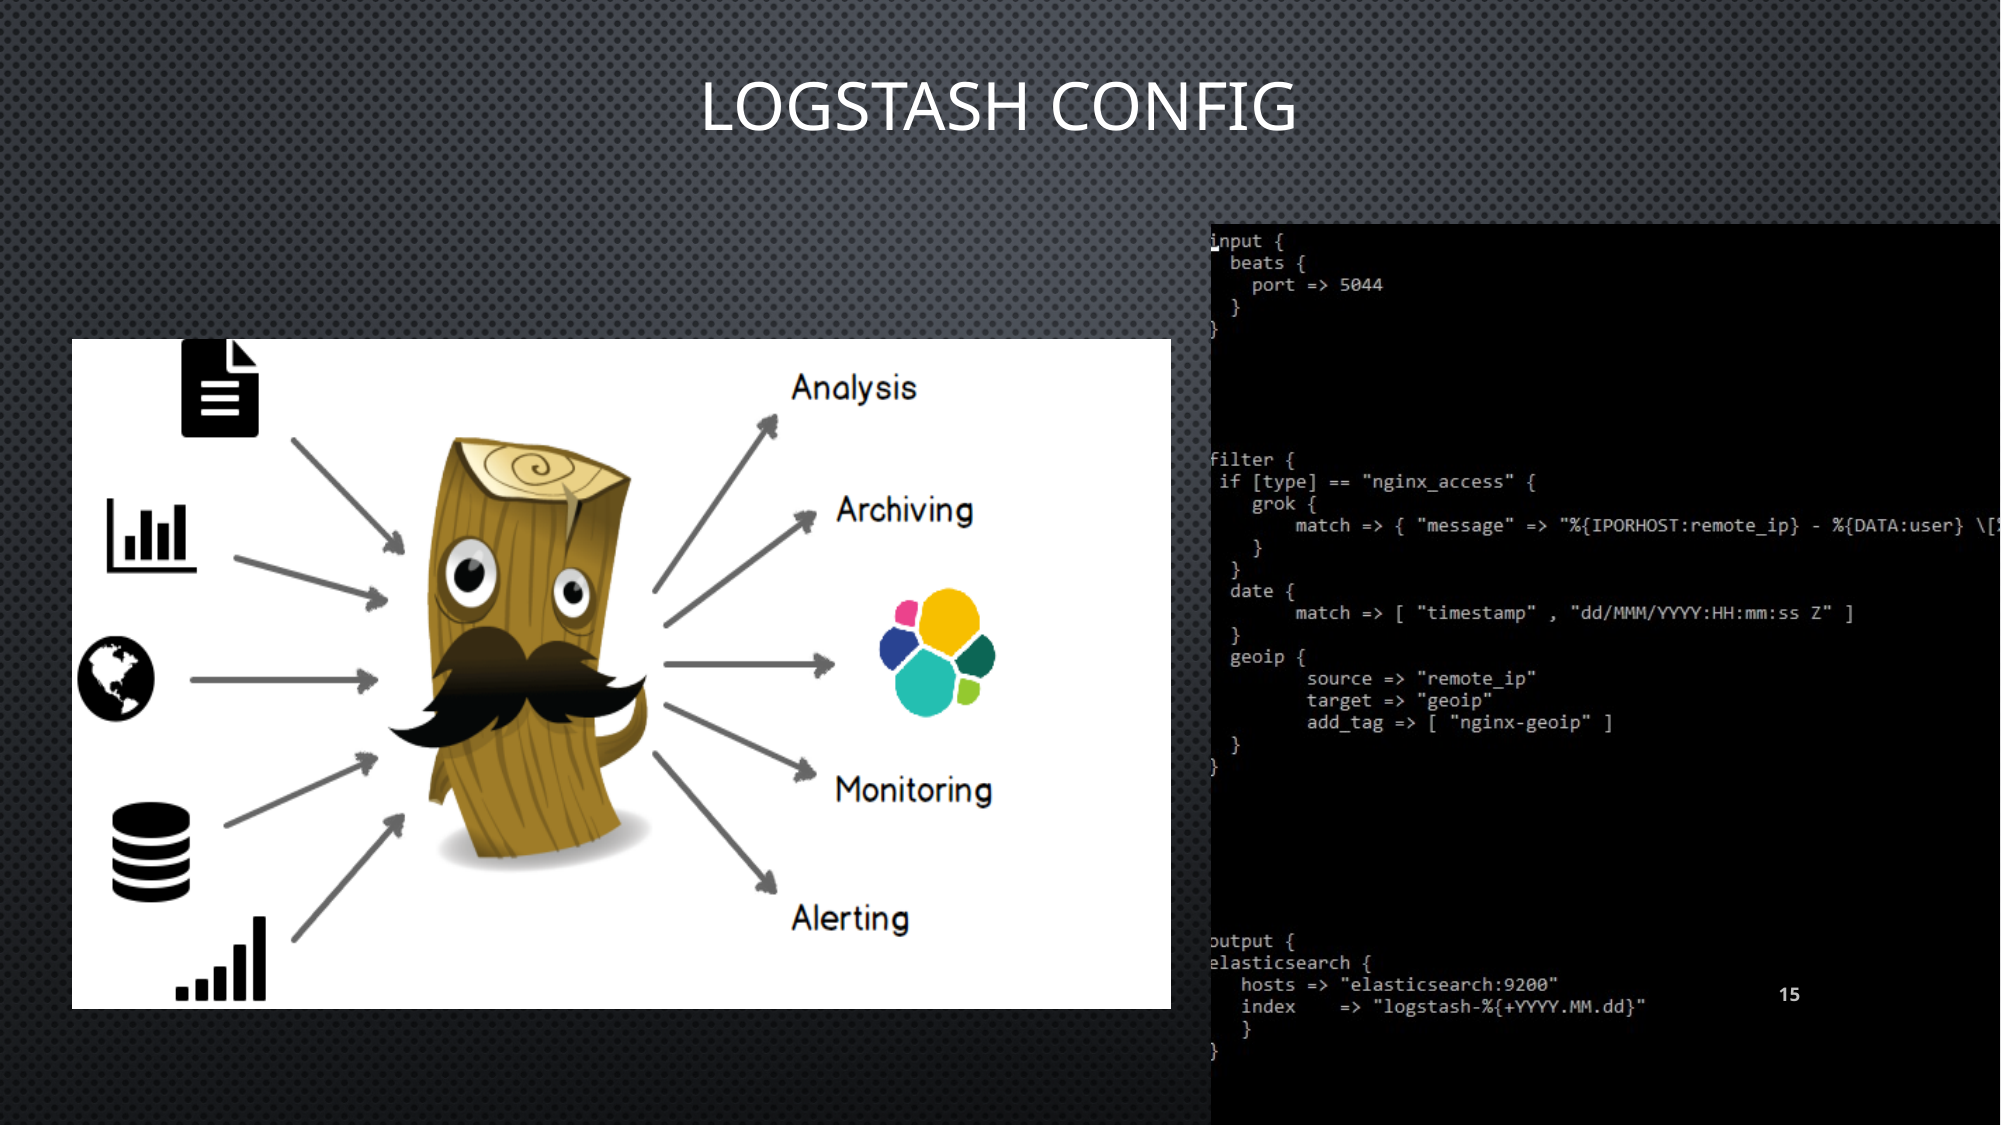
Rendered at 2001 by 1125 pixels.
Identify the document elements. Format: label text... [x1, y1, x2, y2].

picture [1211, 224, 2000, 1125]
picture [72, 338, 1171, 1009]
title Logstash config [0, 0, 2000, 209]
